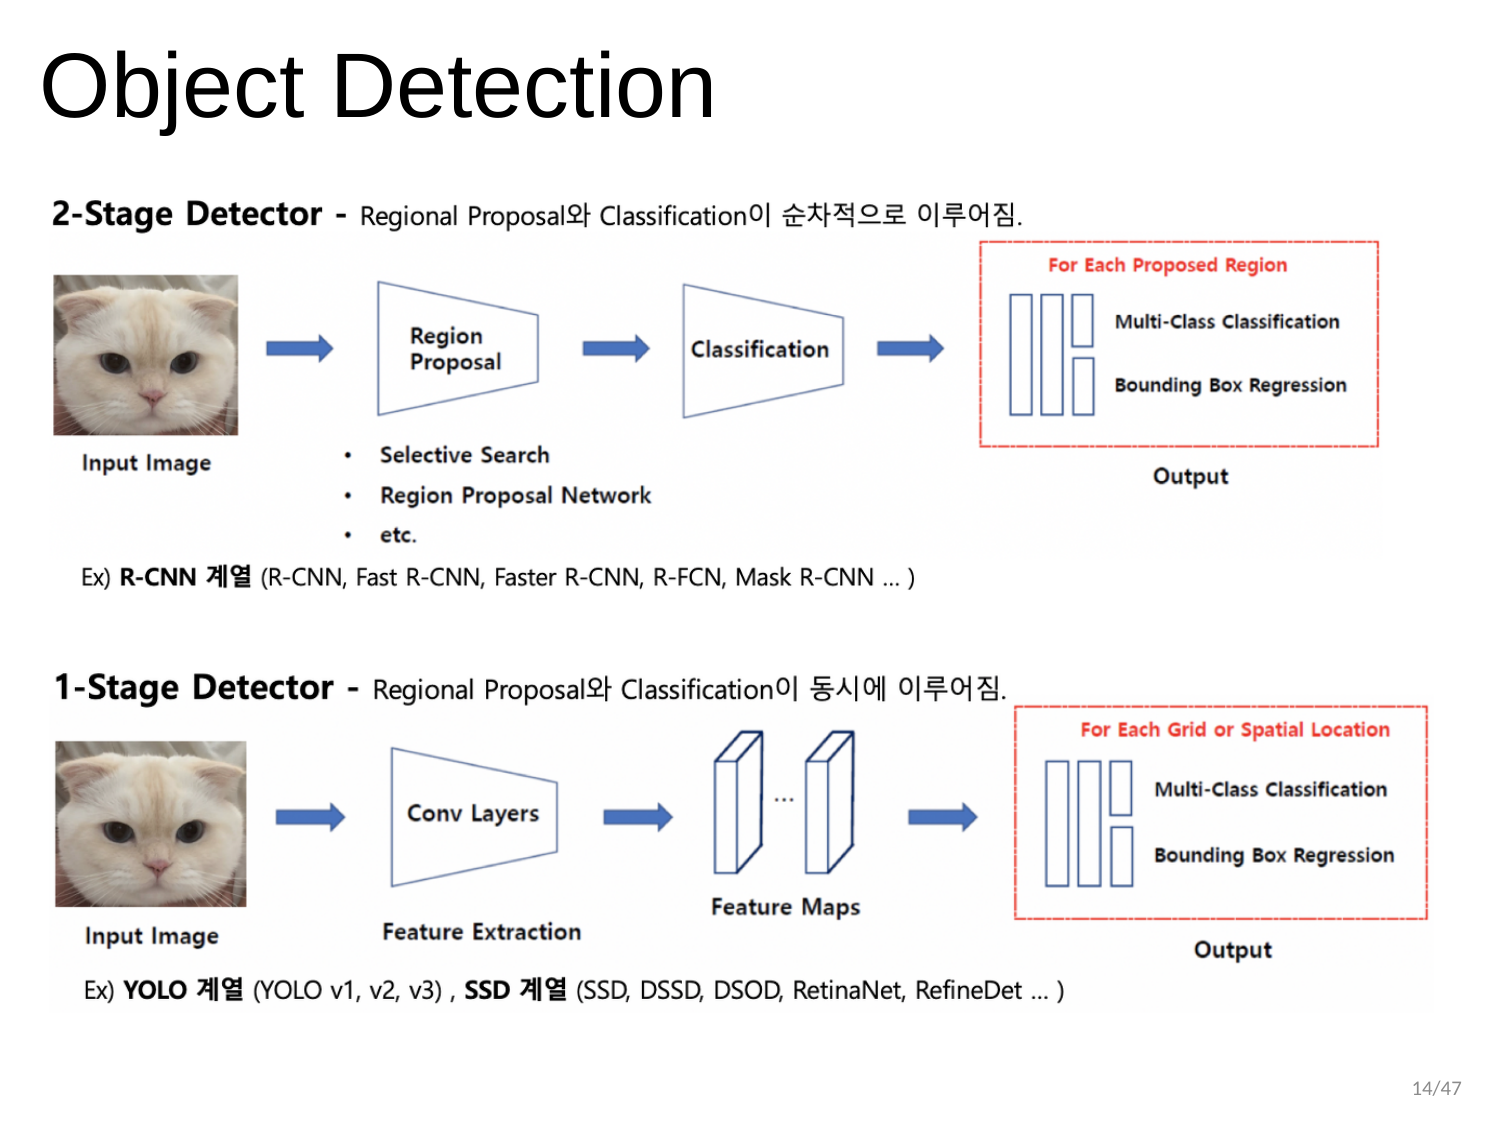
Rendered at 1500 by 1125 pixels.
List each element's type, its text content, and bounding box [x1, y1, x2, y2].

picture [49, 670, 1434, 1014]
title Object Detection [24, 17, 1477, 159]
slide_number 14/47 [1347, 1067, 1477, 1108]
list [49, 197, 1383, 597]
